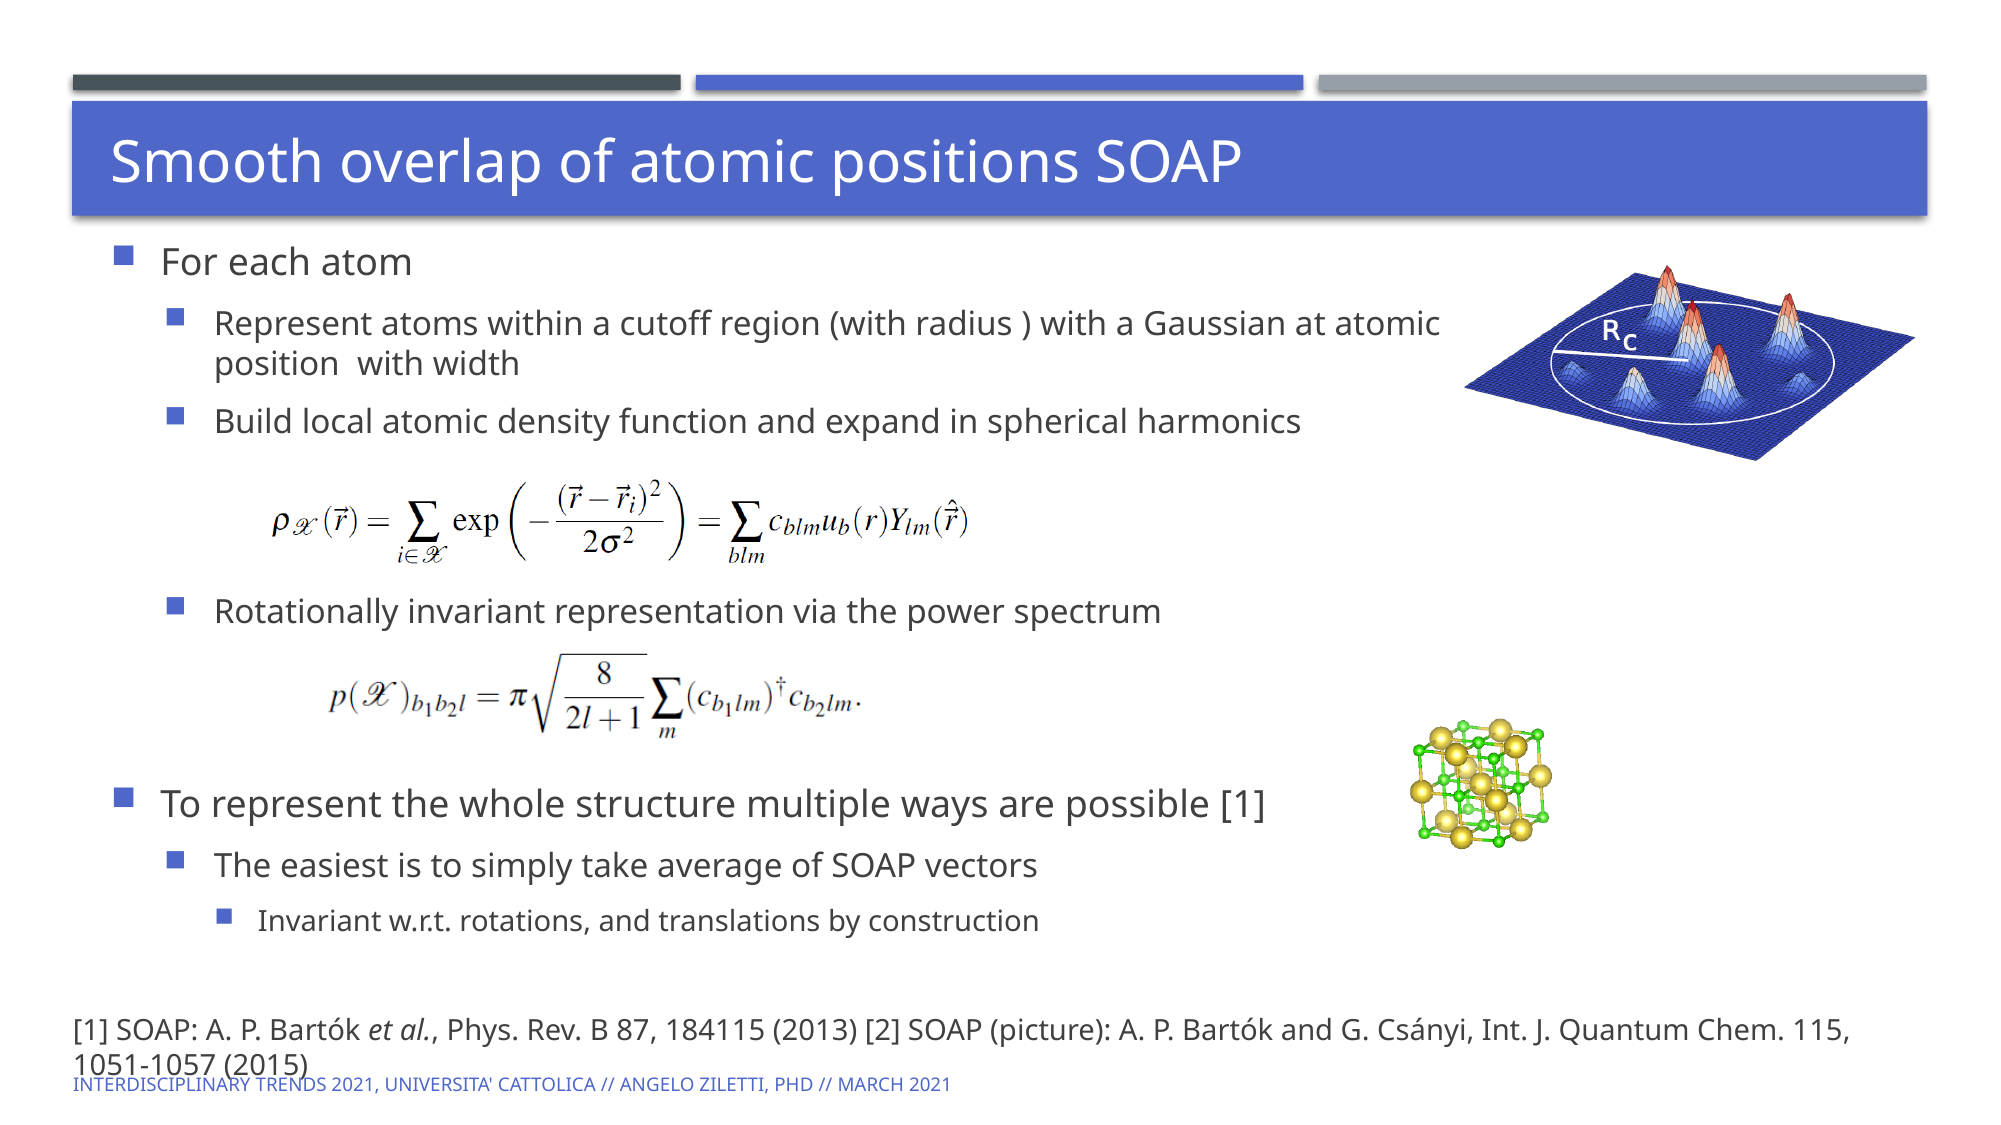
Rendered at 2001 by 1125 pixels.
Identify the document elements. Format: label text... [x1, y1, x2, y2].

picture [1456, 259, 1917, 468]
footer Interdisciplinary Trends 2021, Universita' Cattolica // Angelo Ziletti, PhD // March 2021 [58, 1053, 1177, 1114]
picture [307, 650, 876, 744]
picture [252, 454, 971, 581]
text_box [1] SOAP: A. P. Bartók et al., Phys. Rev. B 87, 184115 (2013) [2] SOAP (picture): A. P. Bartók and G. Csányi, Int. J. Quantum Chem. 115, 1051-1057 (2015) [58, 1003, 1868, 1089]
title Smooth overlap of atomic positions SOAP [95, 115, 1905, 203]
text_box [1385, 702, 1869, 867]
